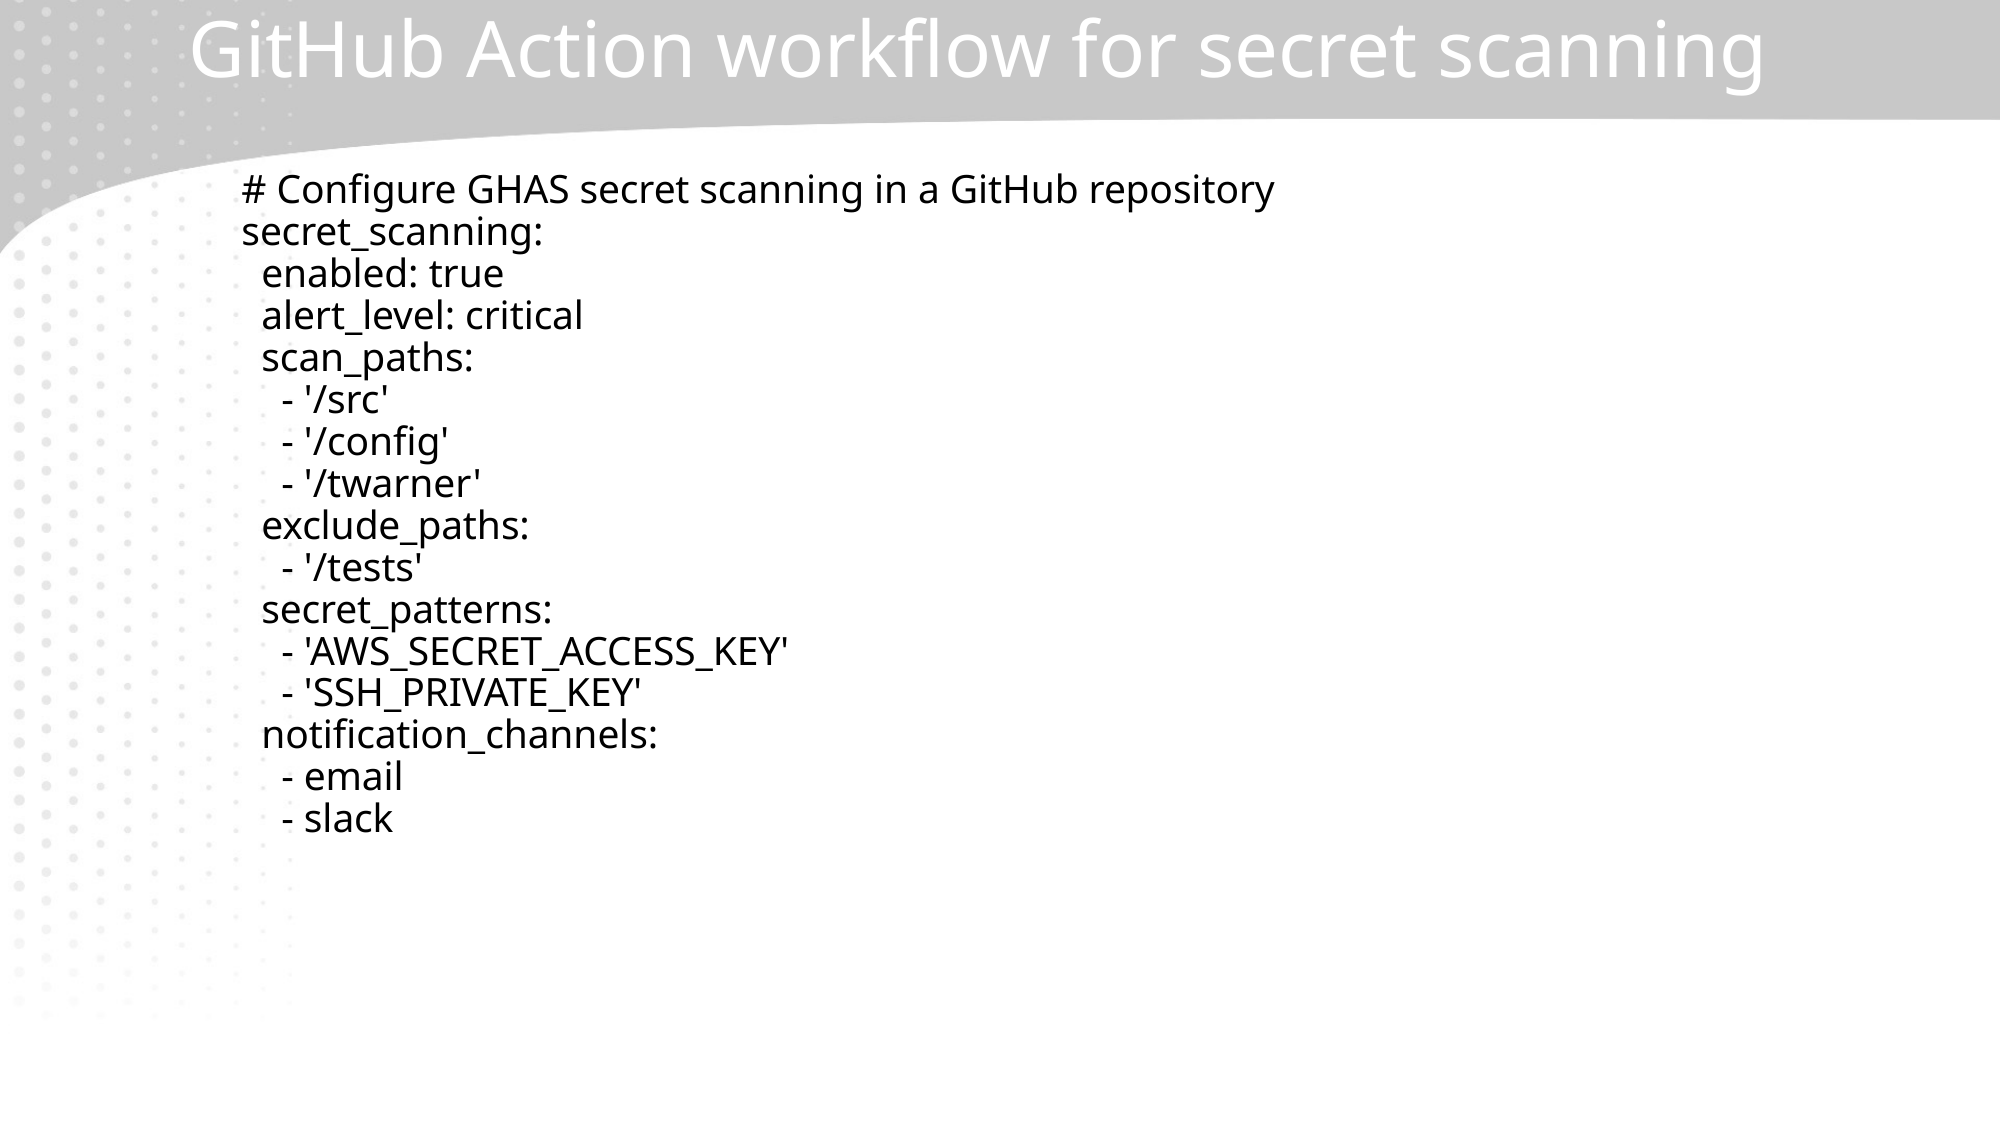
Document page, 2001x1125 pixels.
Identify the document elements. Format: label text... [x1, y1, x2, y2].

list # Configure GHAS secret scanning in a GitHub repository secret_scanning: enabled: true alert_level: critical scan_paths: - '/src' - '/config' - '/twarner' exclude_paths: - '/tests' secret_patterns: - 'AWS_SECRET_ACCESS_KEY' - 'SSH_PRIVATE_KEY' notification_channels: - email - slack [226, 162, 1984, 1108]
picture [0, 0, 2000, 1125]
title GitHub Action workflow for secret scanning [173, 2, 1825, 104]
